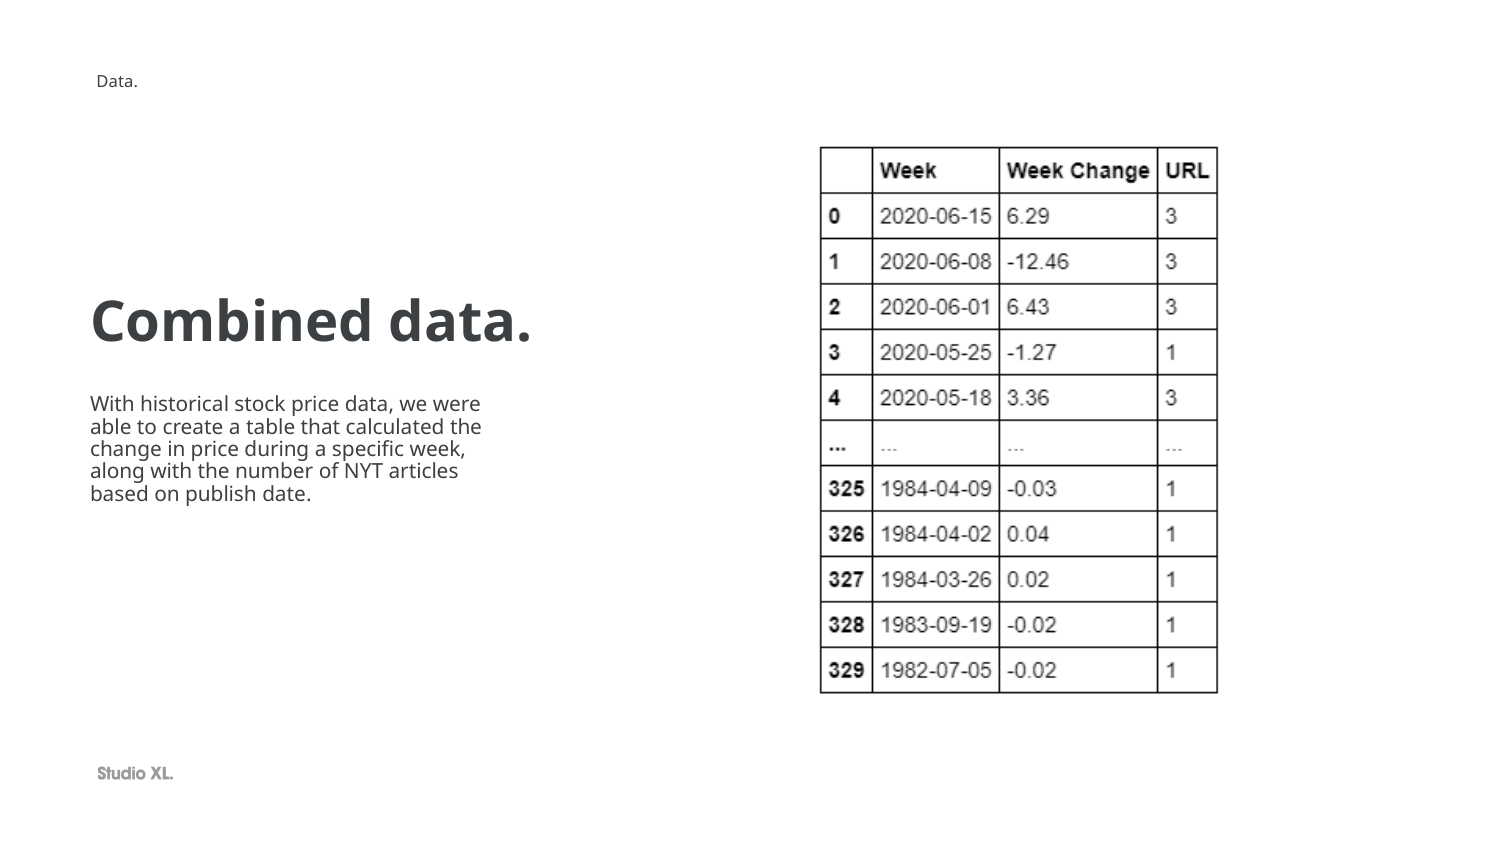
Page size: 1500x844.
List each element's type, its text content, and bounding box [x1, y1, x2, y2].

picture [814, 144, 1227, 700]
subtitle Combined data. [0, 181, 586, 369]
subtitle With historical stock price data, we were able to create a table that calculated the change in price during a specific week, along with the number of NYT articles based on publish date. [0, 378, 525, 501]
picture [98, 765, 173, 781]
title Data. [81, 63, 725, 98]
